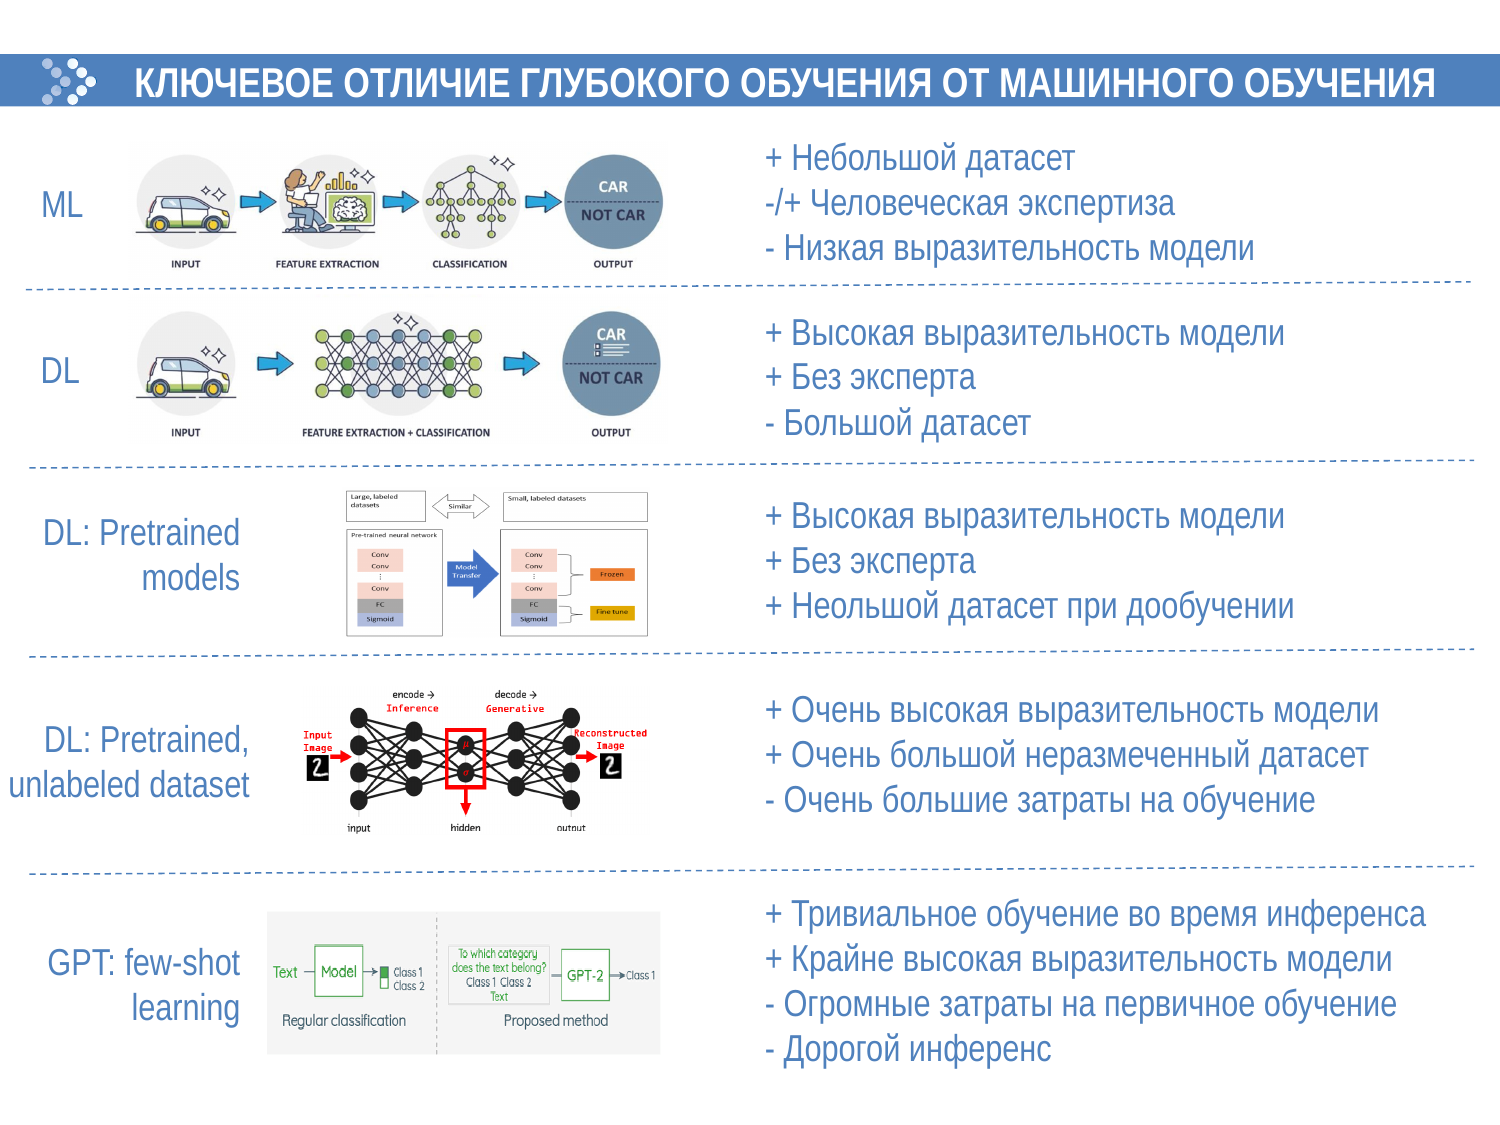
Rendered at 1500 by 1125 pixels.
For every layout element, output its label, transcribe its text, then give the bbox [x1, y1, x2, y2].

picture [127, 293, 668, 445]
text_box + Небольшой датасет -/+ Человеческая экспертиза - Низкая выразительность модели [749, 125, 1313, 276]
text_box + Высокая выразительность модели + Без эксперта - Большой датасет [749, 300, 1313, 450]
text_box + Очень высокая выразительность модели + Очень большой неразмеченный датасет - Очень большие затраты на обучение [749, 678, 1415, 828]
text_box DL: Pretrained, unlabeled dataset [0, 707, 265, 813]
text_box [29, 460, 1475, 469]
text_box + Высокая выразительность модели + Без эксперта + Неольшой датасет при дообучении [750, 484, 1376, 634]
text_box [25, 281, 1471, 290]
picture [300, 686, 650, 835]
text_box DL [25, 338, 117, 399]
picture [342, 487, 650, 638]
text_box + Тривиальное обучение во время инференса + Крайне высокая выразительность модели - Огромные затраты на первичное обучение - Дорогой инференс [750, 882, 1471, 1077]
text_box GPT: few-shot learning [0, 930, 256, 1035]
text_box DL: Pretrained models [16, 500, 256, 606]
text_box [29, 866, 1475, 875]
text_box КЛЮЧЕВОЕ ОТЛИЧИЕ ГЛУБОКОГО ОБУЧЕНИЯ ОТ МАШИННОГО ОБУЧЕНИЯ [119, 48, 1500, 114]
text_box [29, 649, 1475, 658]
picture [127, 141, 668, 281]
text_box ML [26, 172, 117, 233]
picture [37, 54, 98, 108]
picture [265, 909, 661, 1059]
